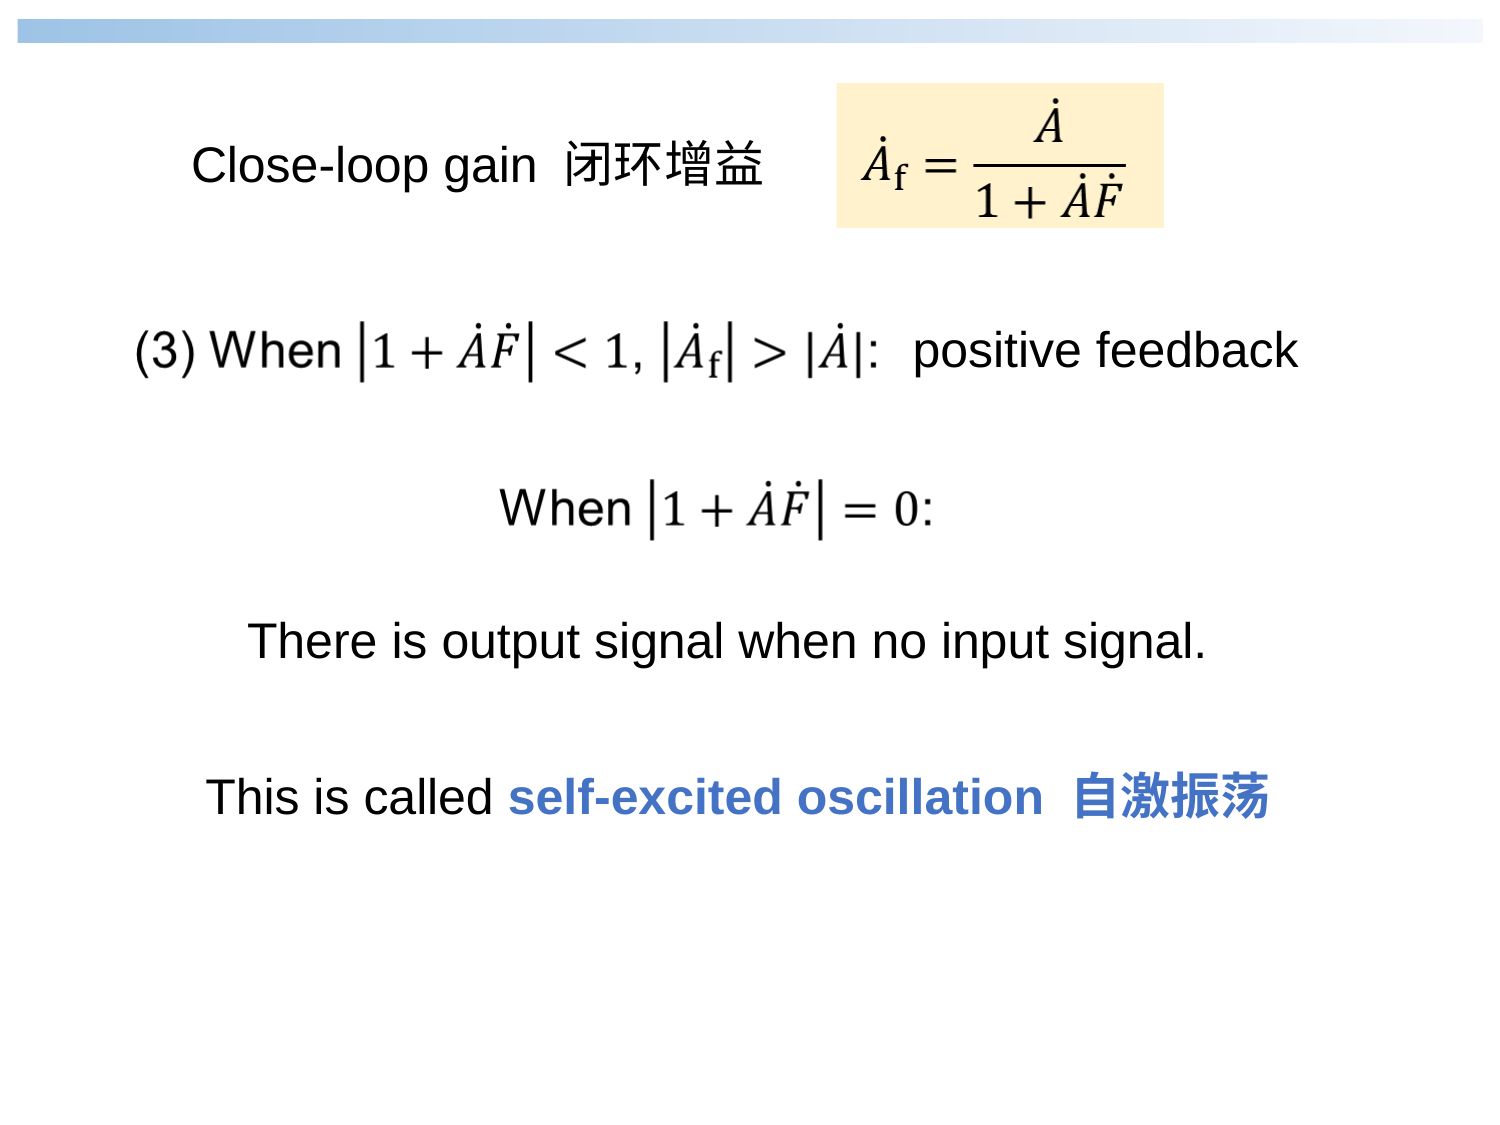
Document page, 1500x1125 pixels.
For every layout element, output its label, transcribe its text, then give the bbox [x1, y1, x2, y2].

text_box [119, 307, 948, 392]
text_box positive feedback [897, 310, 1314, 385]
text_box [836, 83, 1164, 228]
text_box This is called self-excited oscillation 自激振荡 [170, 757, 1306, 832]
text_box There is output signal when no input signal. [232, 601, 1244, 677]
text_box [17, 18, 1483, 44]
text_box Close-loop gain 闭环增益 [176, 124, 794, 200]
text_box [484, 465, 1015, 550]
